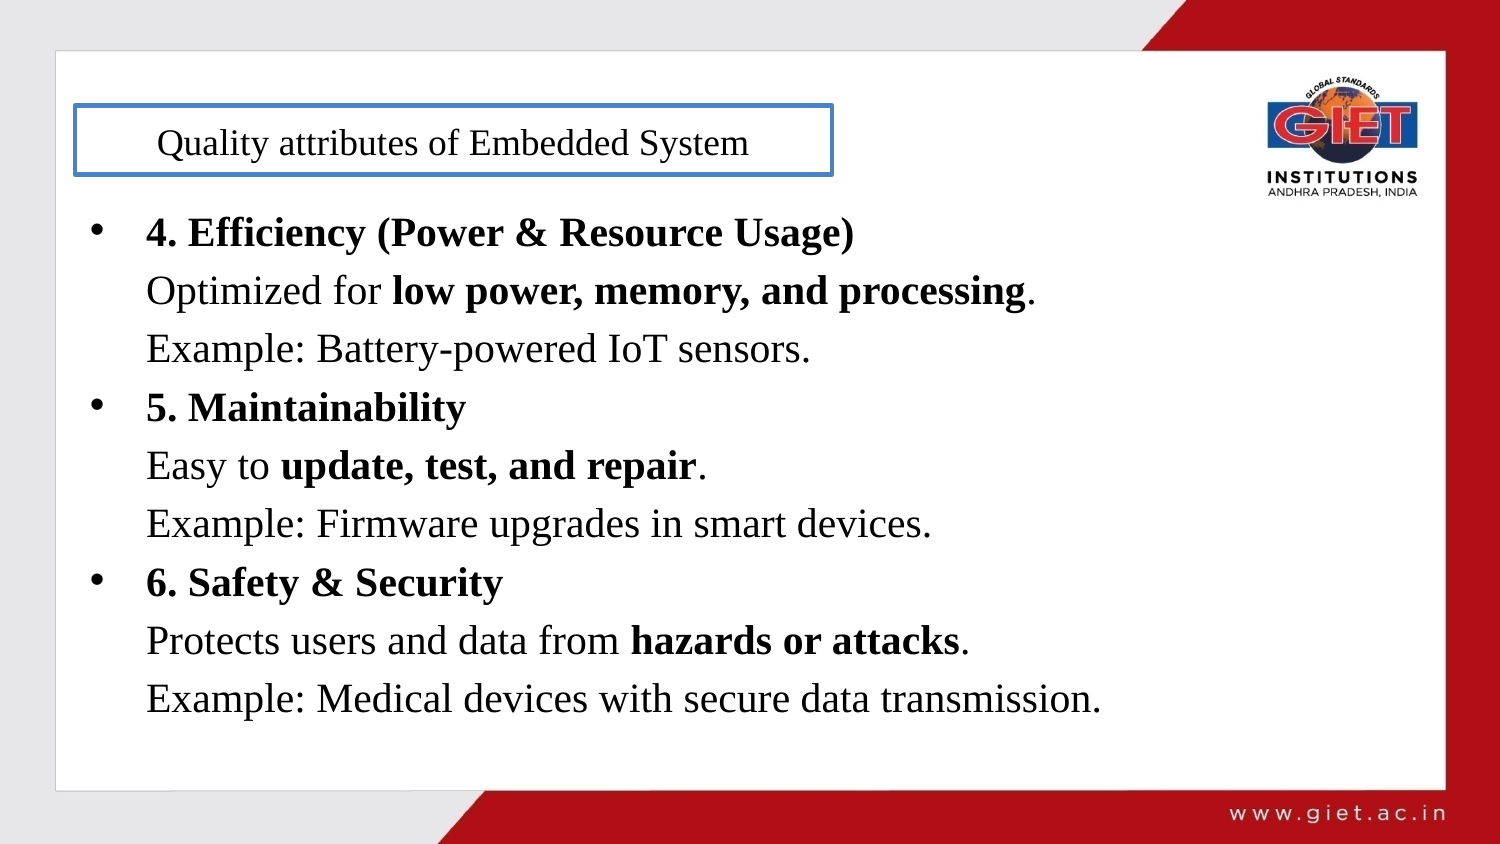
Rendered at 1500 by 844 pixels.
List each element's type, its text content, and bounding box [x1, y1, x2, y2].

list 4. Efficiency (Power & Resource Usage) Optimized for low power, memory, and processing. Example: Battery-powered IoT sensors. 5. Maintainability Easy to update, test, and repair. Example: Firmware upgrades in smart devices. 6. Safety & Security Protects users and data from hazards or attacks. Example: Medical devices with secure data transmission. [74, 196, 1426, 754]
title Quality attributes of Embedded System [73, 103, 834, 177]
picture [0, 0, 1500, 844]
